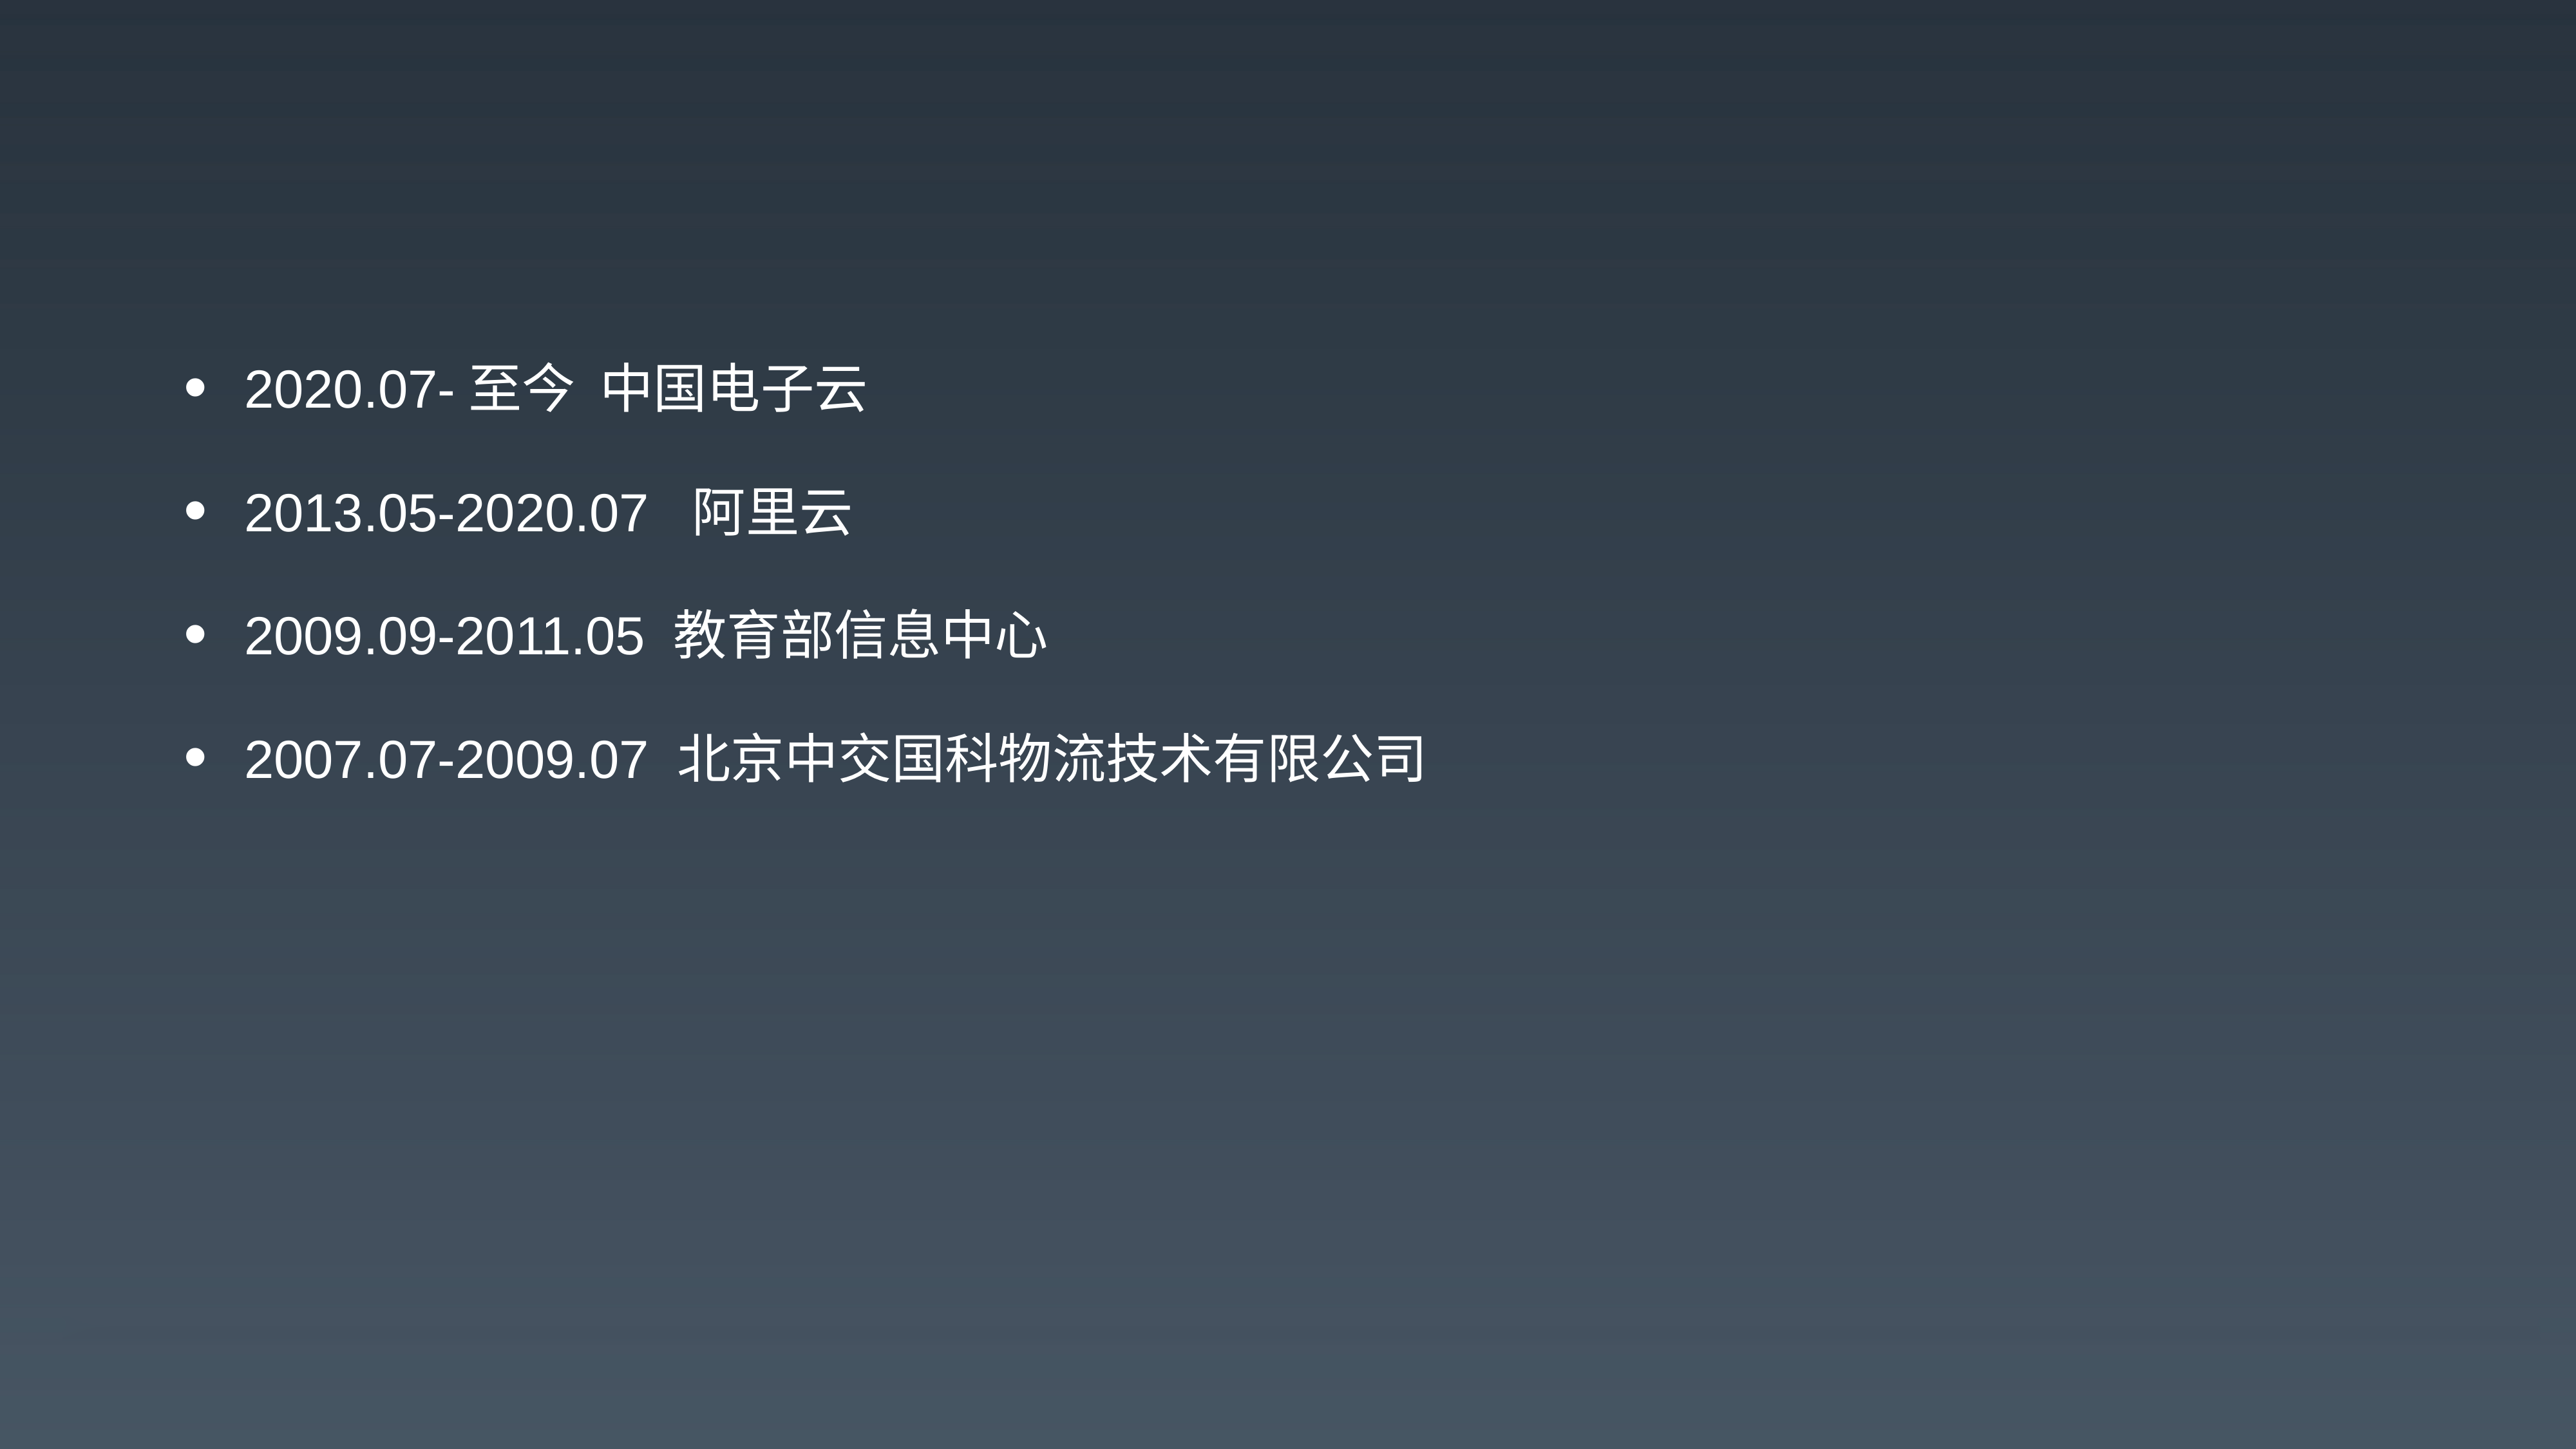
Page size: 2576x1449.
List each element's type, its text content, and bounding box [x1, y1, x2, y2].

picture [0, 0, 2576, 1449]
list 2020.07-至今 中国电子云 2013.05-2020.07 阿里云 2009.09-2011.05 教育部信息中心 2007.07-2009.07 北京中交国科物流技术有限公司 [178, 316, 2398, 1262]
